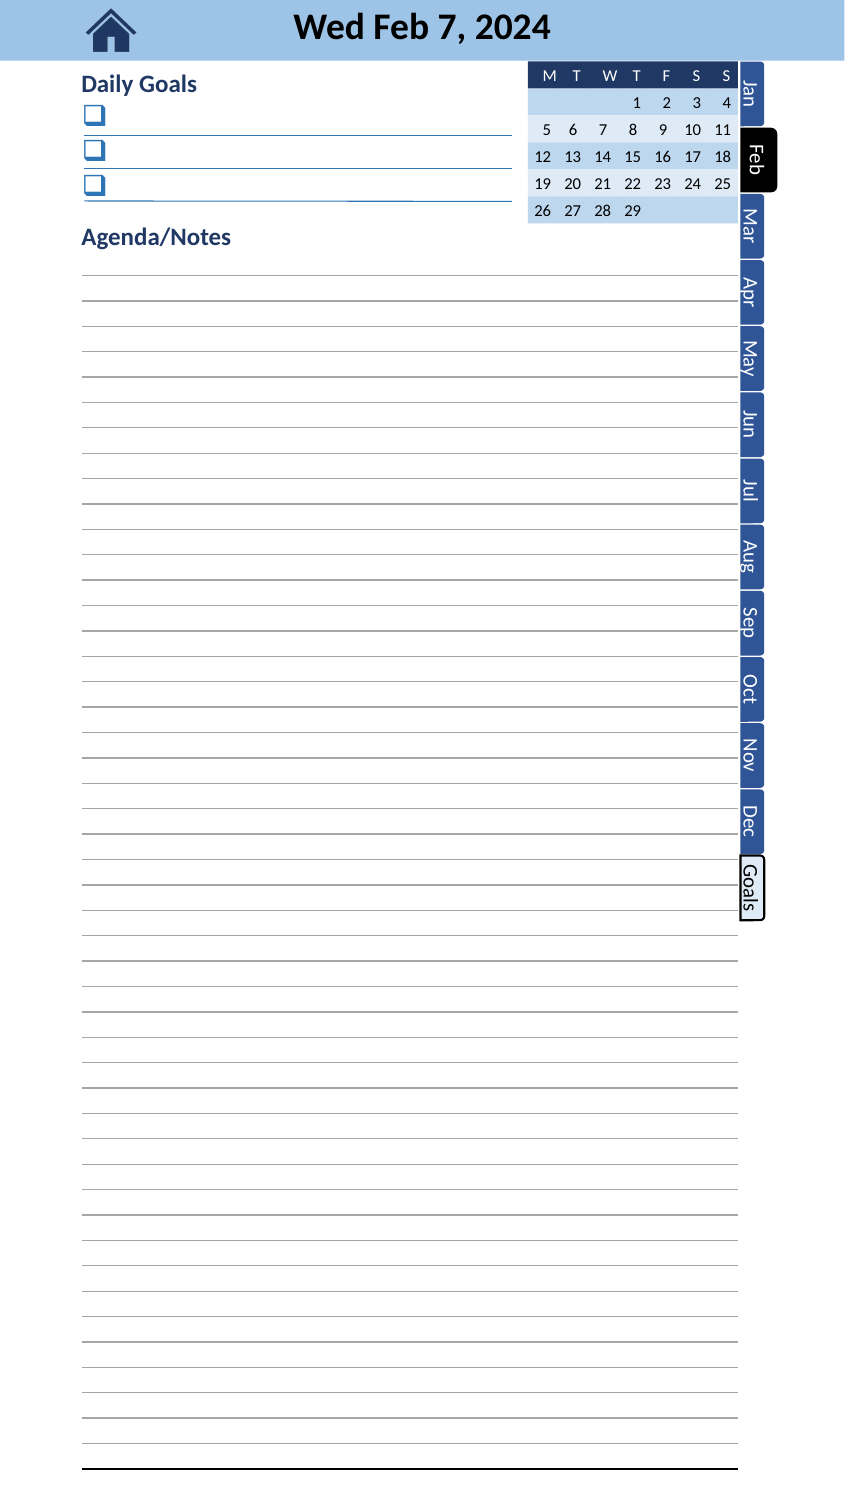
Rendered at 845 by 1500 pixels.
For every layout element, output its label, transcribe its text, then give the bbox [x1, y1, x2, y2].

list Wed Feb 7, 2024 [190, 0, 655, 61]
picture [82, 1, 140, 59]
